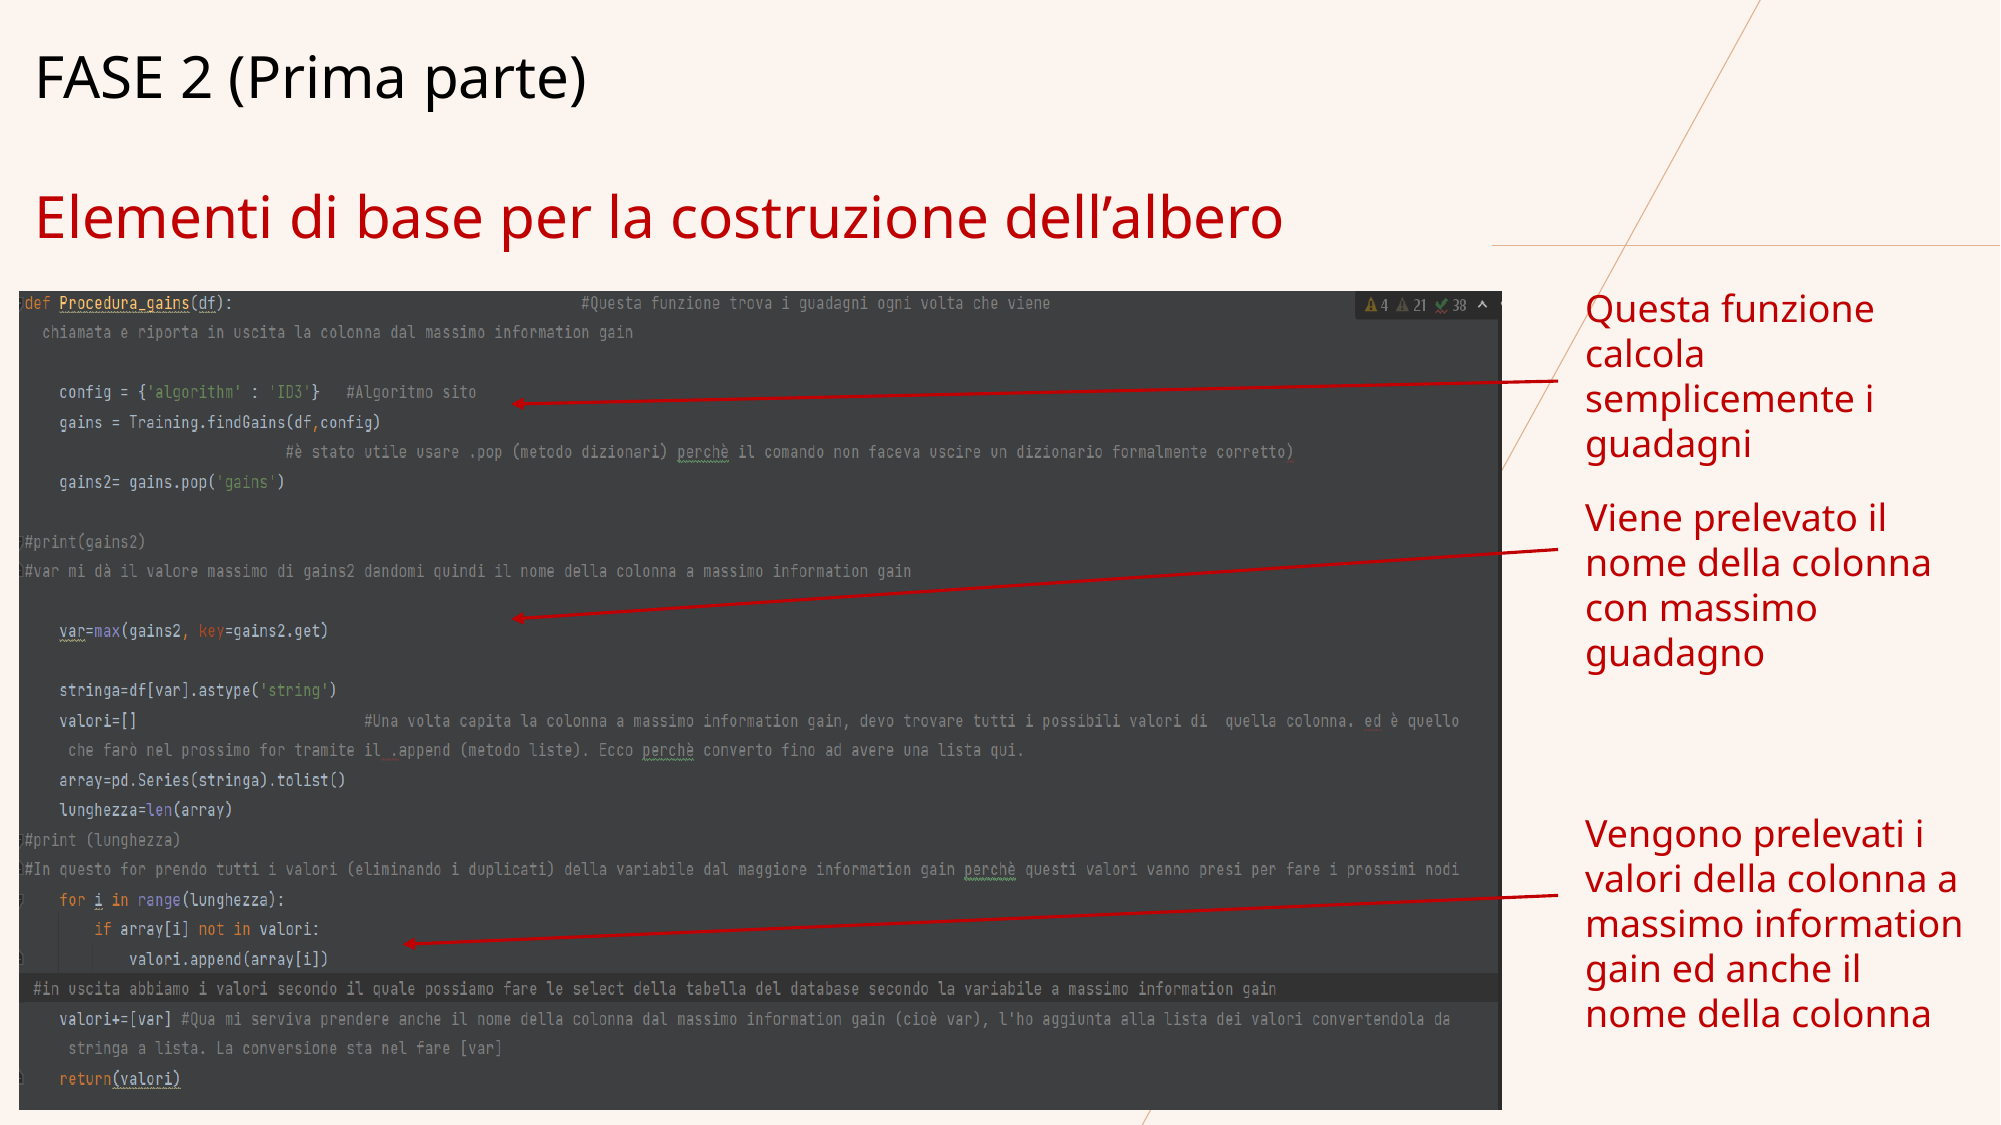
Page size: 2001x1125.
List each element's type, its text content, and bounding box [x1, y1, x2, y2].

text_box Questa funzione calcola semplicemente i guadagni [1570, 277, 1981, 473]
text_box FASE 2 (Prima parte) Elementi di base per la costruzione dell’albero [19, 32, 1626, 258]
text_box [402, 895, 1559, 945]
text_box Vengono prelevati i valori della colonna a massimo information gain ed anche il nome della colonna [1570, 802, 1981, 1043]
picture [19, 291, 1502, 1110]
text_box Viene prelevato il nome della colonna con massimo guadagno [1570, 486, 1981, 682]
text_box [511, 549, 1559, 619]
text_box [511, 381, 1559, 405]
